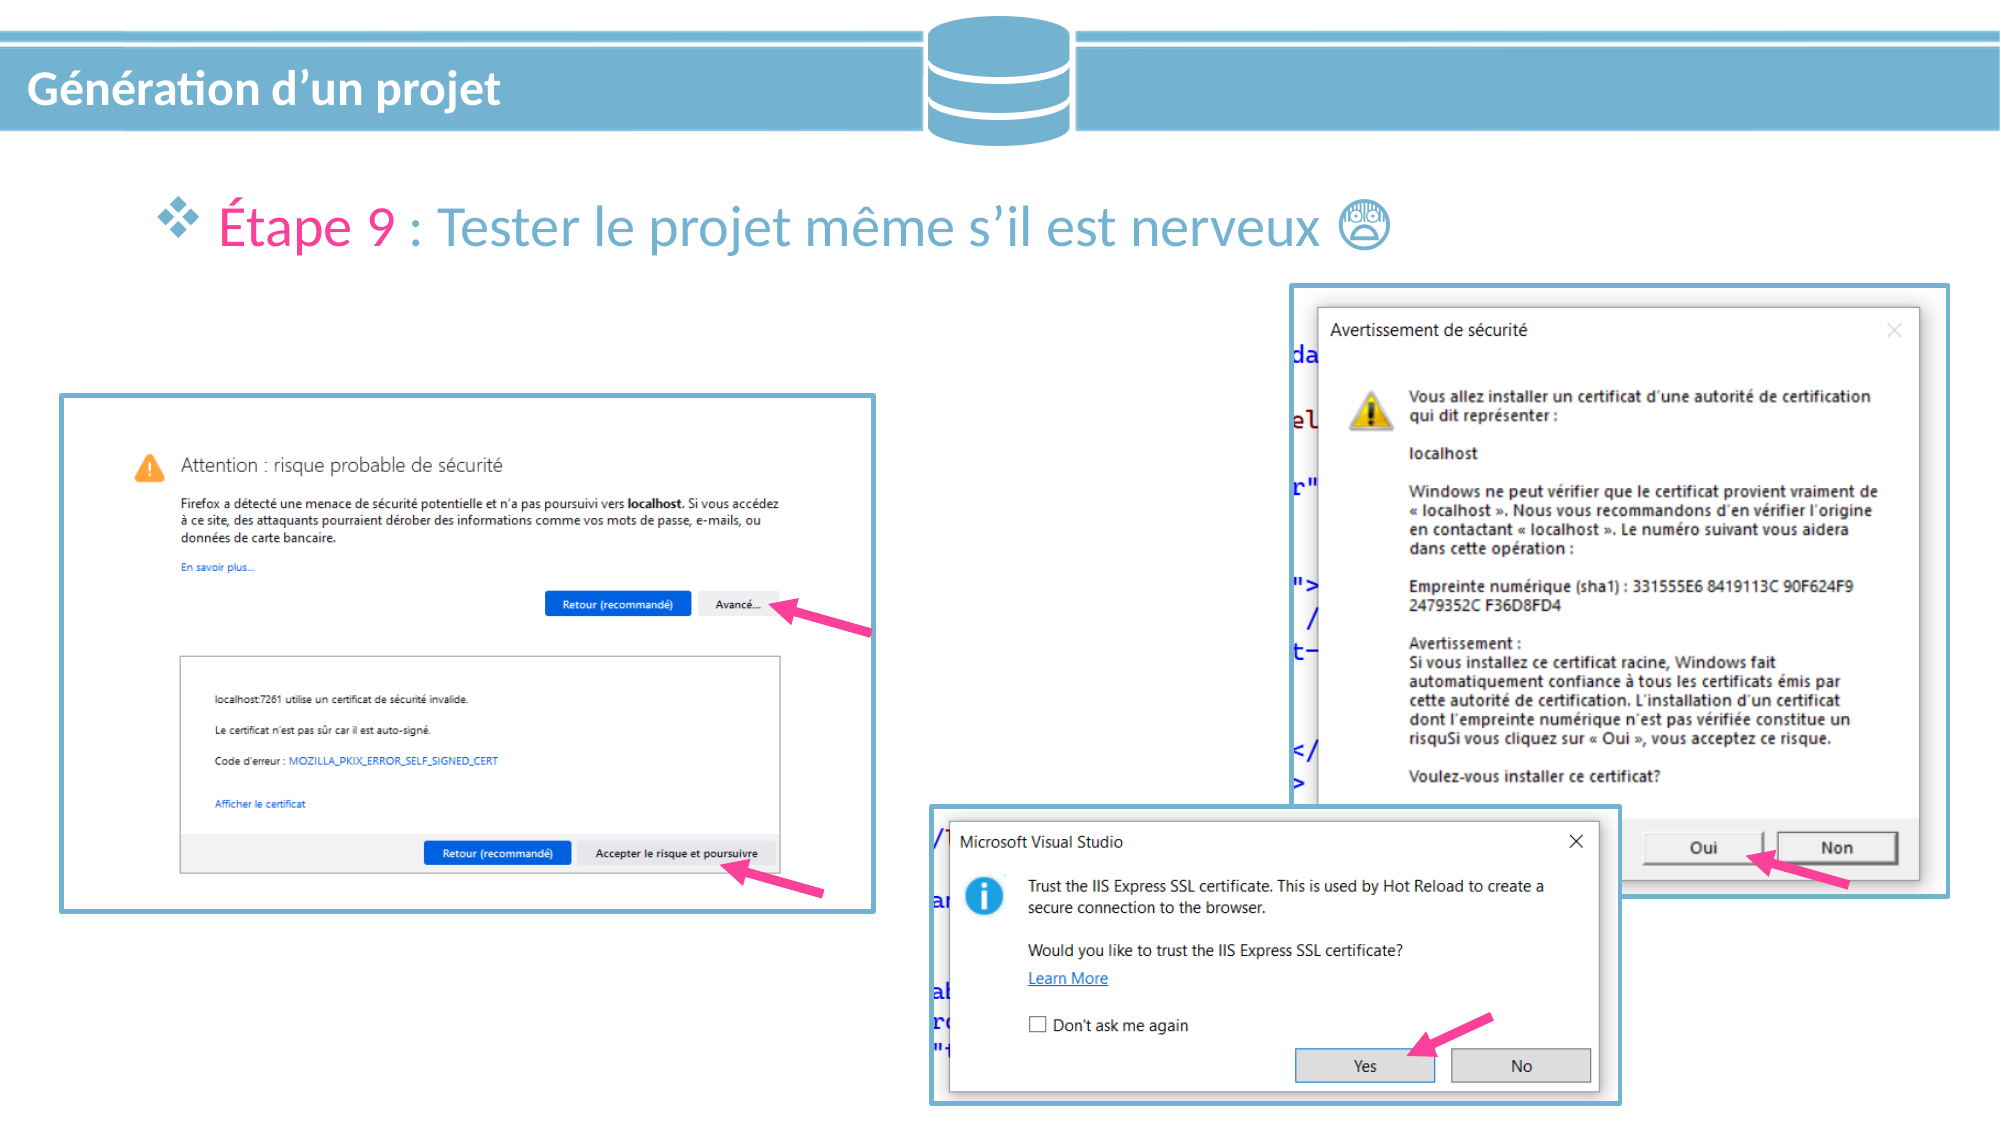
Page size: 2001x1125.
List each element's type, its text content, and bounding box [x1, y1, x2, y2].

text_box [1745, 855, 1849, 885]
picture [0, 3, 2000, 159]
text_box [1406, 1016, 1492, 1056]
list Étape 9 : Tester le projet même s’il est nerveux 😨 [137, 188, 1862, 1014]
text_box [767, 603, 872, 634]
picture [933, 287, 1946, 1102]
title Génération d’un projet [12, 58, 913, 120]
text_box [719, 864, 824, 894]
picture [63, 397, 872, 909]
